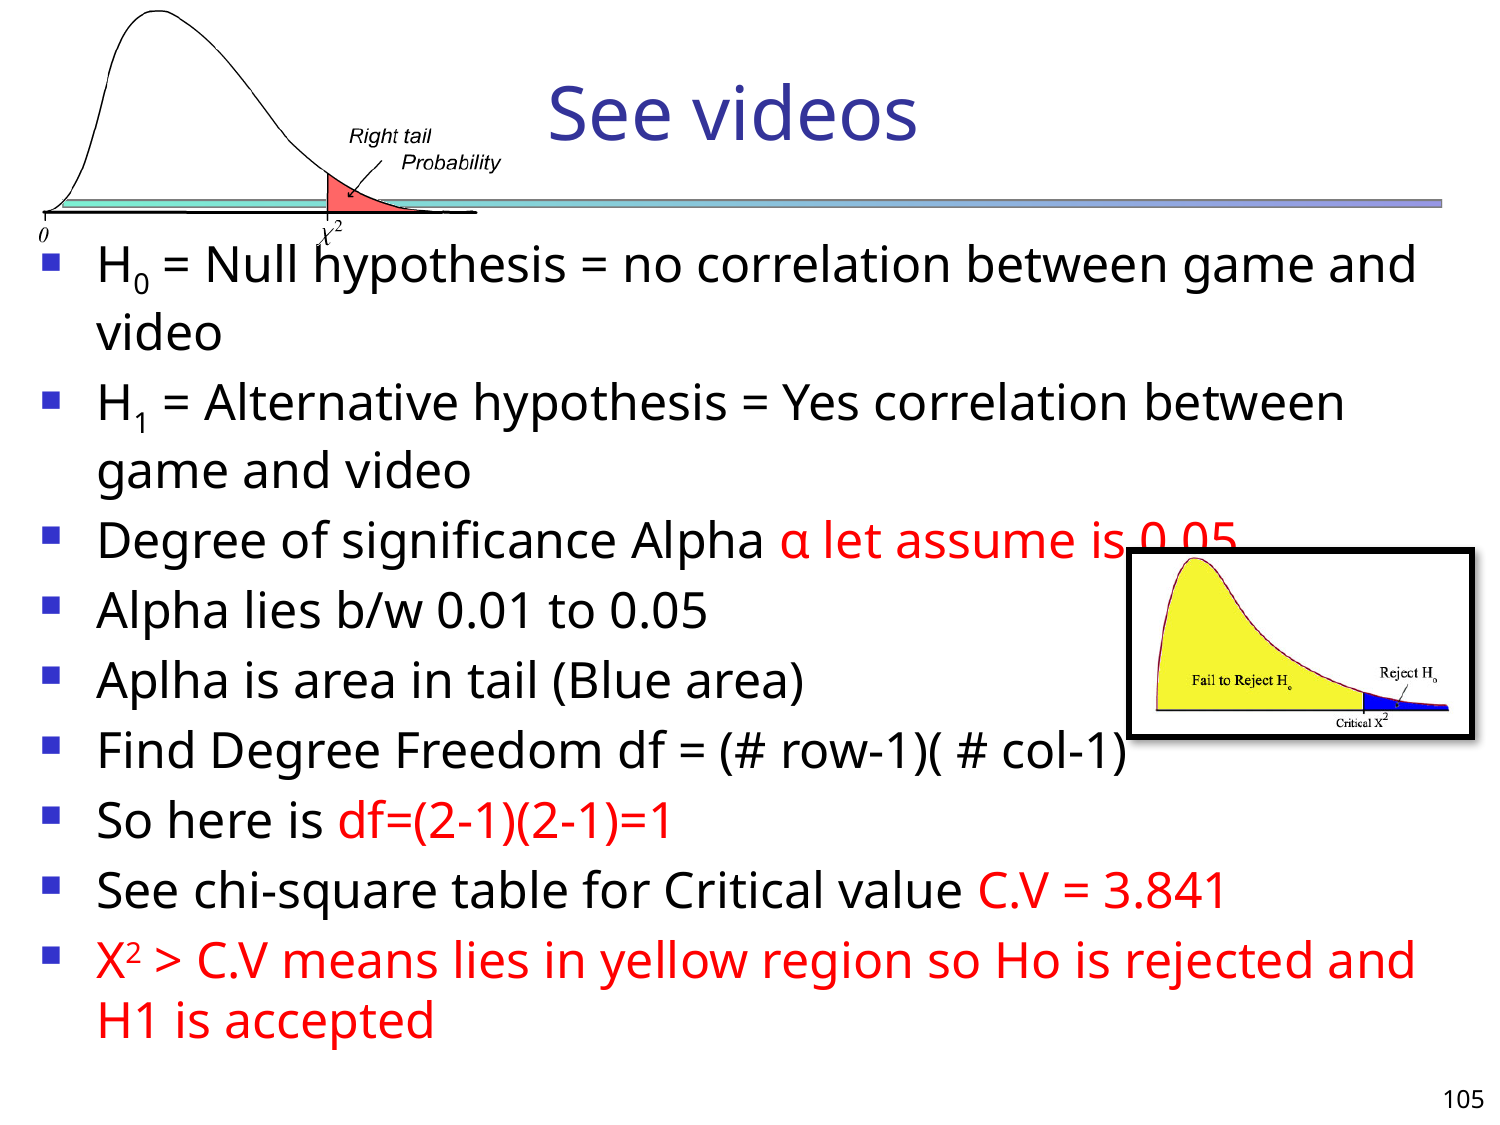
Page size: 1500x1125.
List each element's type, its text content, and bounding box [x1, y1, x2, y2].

list H0 = Null hypothesis = no correlation between game and video H1 = Alternative hypothesis = Yes correlation between game and video Degree of significance Alpha α let assume is 0.05 Alpha lies b/w 0.01 to 0.05 Aplha is area in tail (Blue area) Find Degree Freedom df = (# row-1)( # col-1) So here is df=(2-1)(2-1)=1 See chi-square table for Critical value C.V = 3.841 X2 > C.V means lies in yellow region so Ho is rejected and H1 is accepted [24, 224, 1438, 1063]
title See videos [509, 62, 1425, 163]
picture [34, 10, 505, 251]
slide_number 105 [1187, 1062, 1500, 1125]
picture [1132, 553, 1469, 735]
